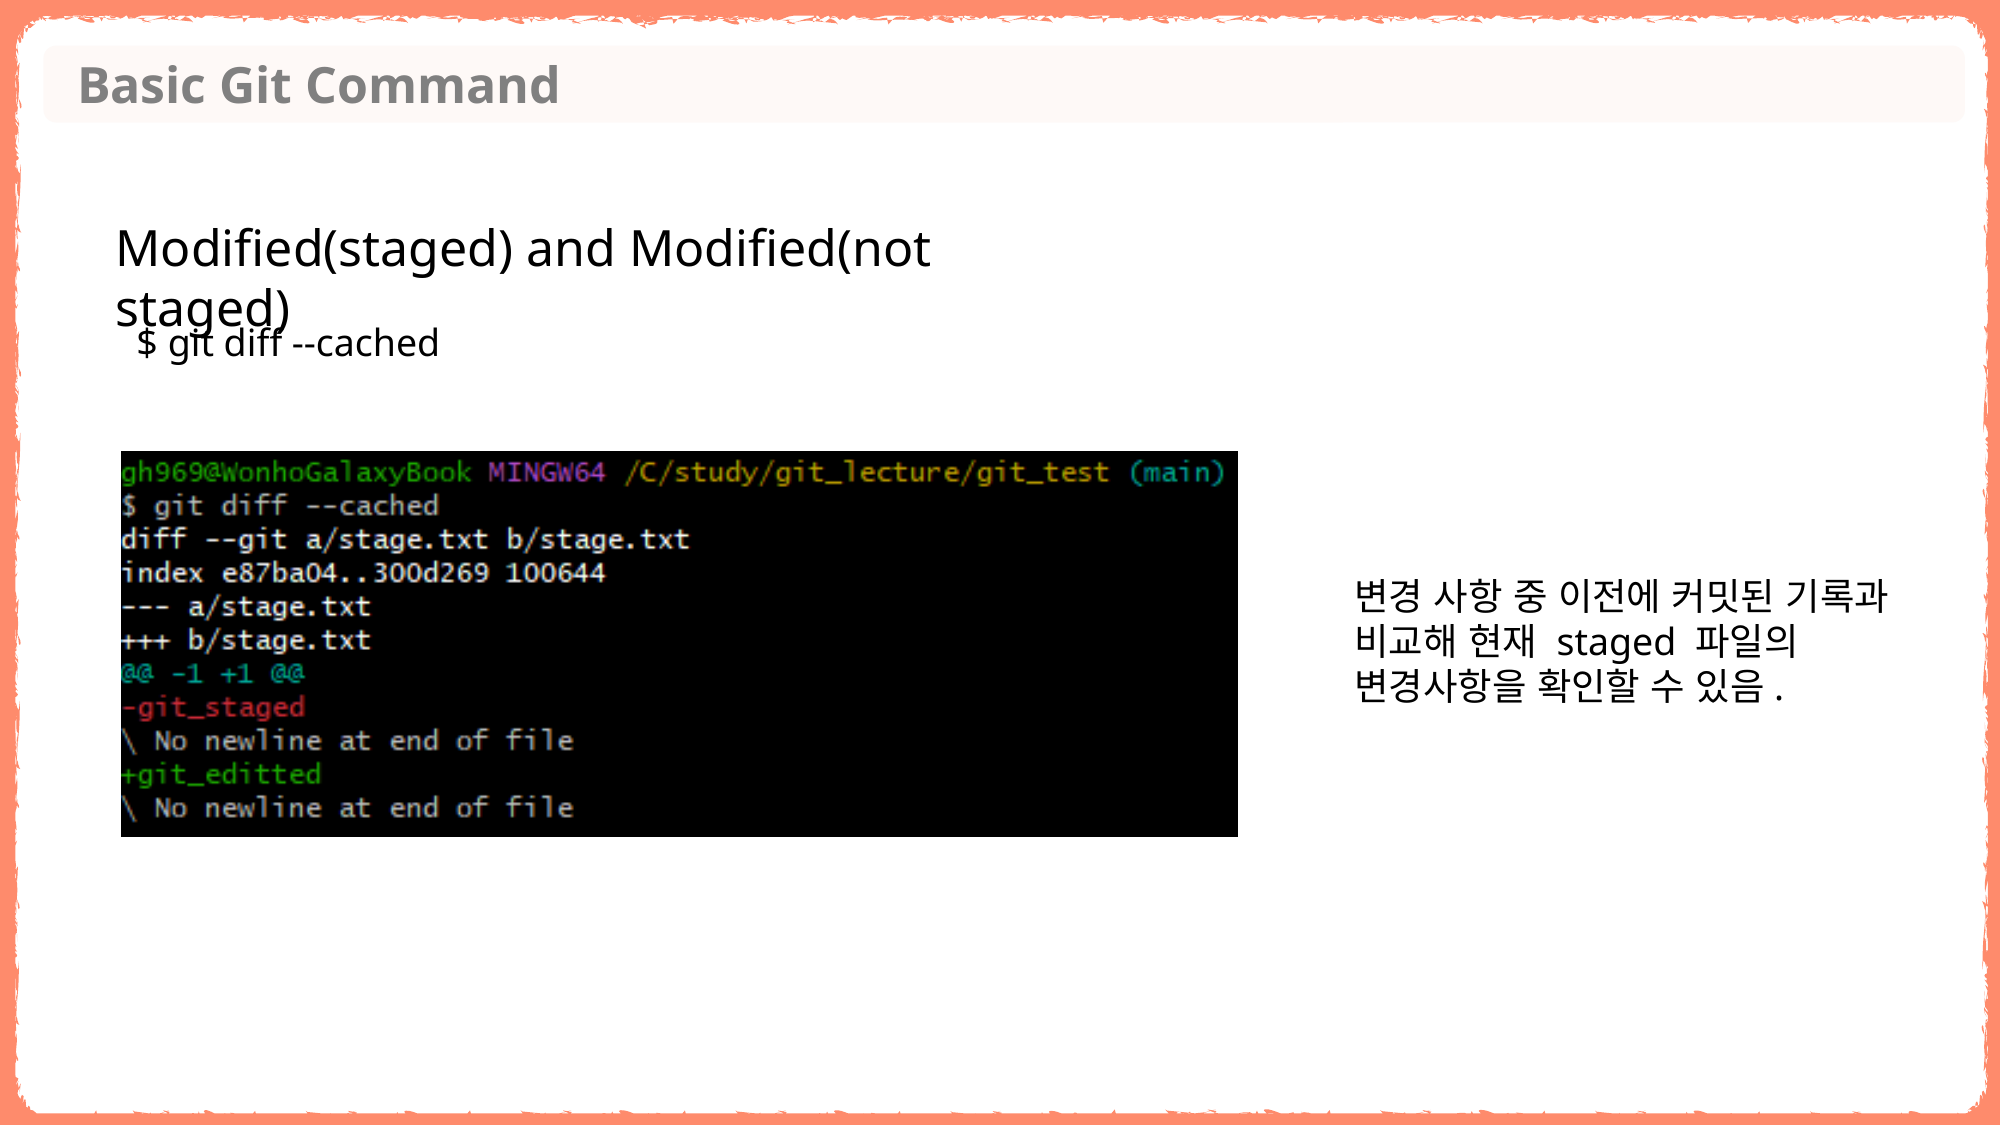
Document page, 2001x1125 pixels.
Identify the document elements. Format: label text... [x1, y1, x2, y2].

text_box $ git diff --cached [121, 311, 1340, 372]
picture [121, 451, 1238, 837]
text_box Basic Git Command [42, 44, 1967, 124]
text_box Modified(staged) and Modified(not staged) [100, 209, 1128, 345]
text_box [0, 0, 2000, 1125]
text_box 변경 사항 중 이전에 커밋된 기록과 비교해 현재 staged 파일의 변경사항을 확인할 수 있음. [1339, 565, 1950, 716]
